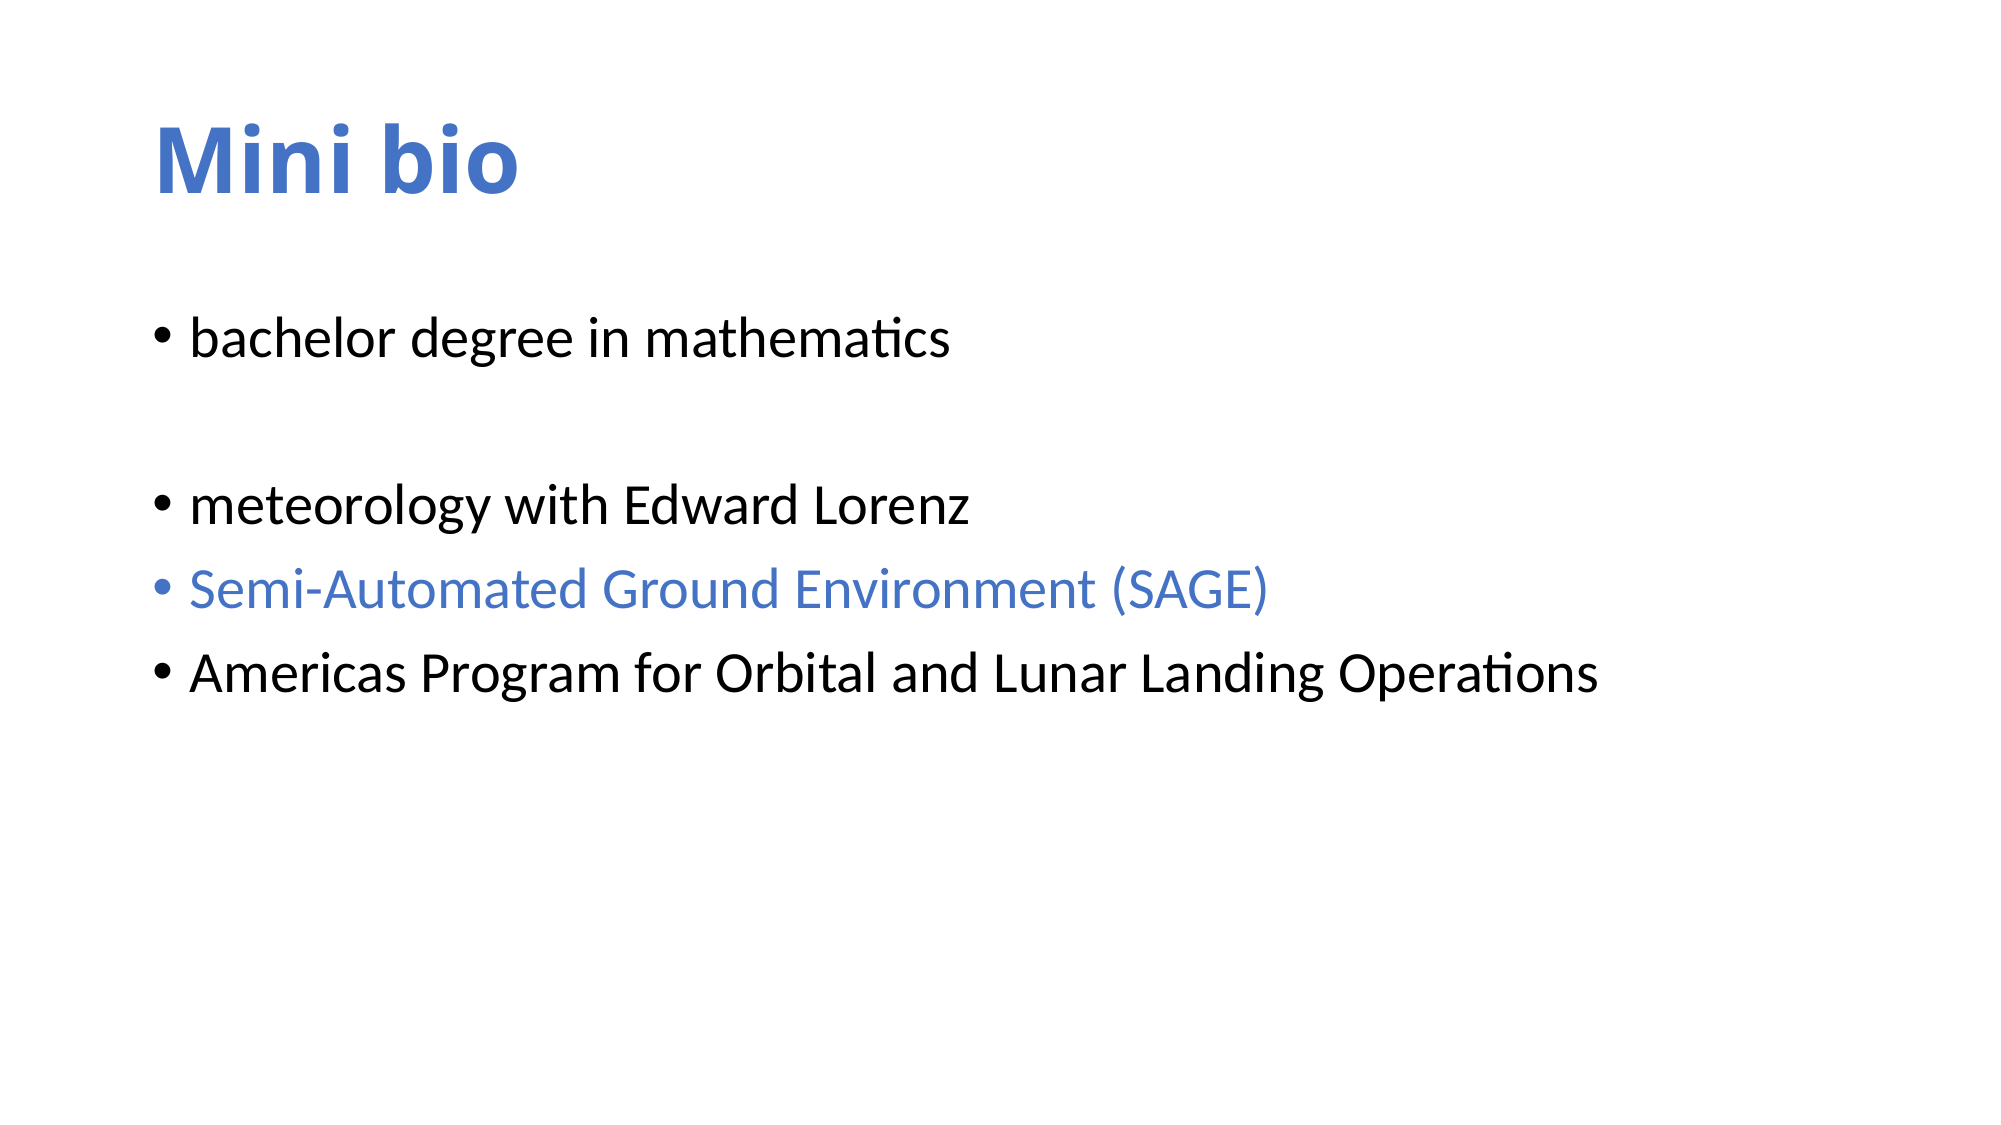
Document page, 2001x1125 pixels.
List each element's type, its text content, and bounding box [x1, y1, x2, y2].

title Mini bio [137, 54, 1863, 273]
list bachelor degree in mathematics meteorology with Edward Lorenz Semi-Automated Ground Environment (SAGE) Americas Program for Orbital and Lunar Landing Operations [137, 299, 1863, 1014]
